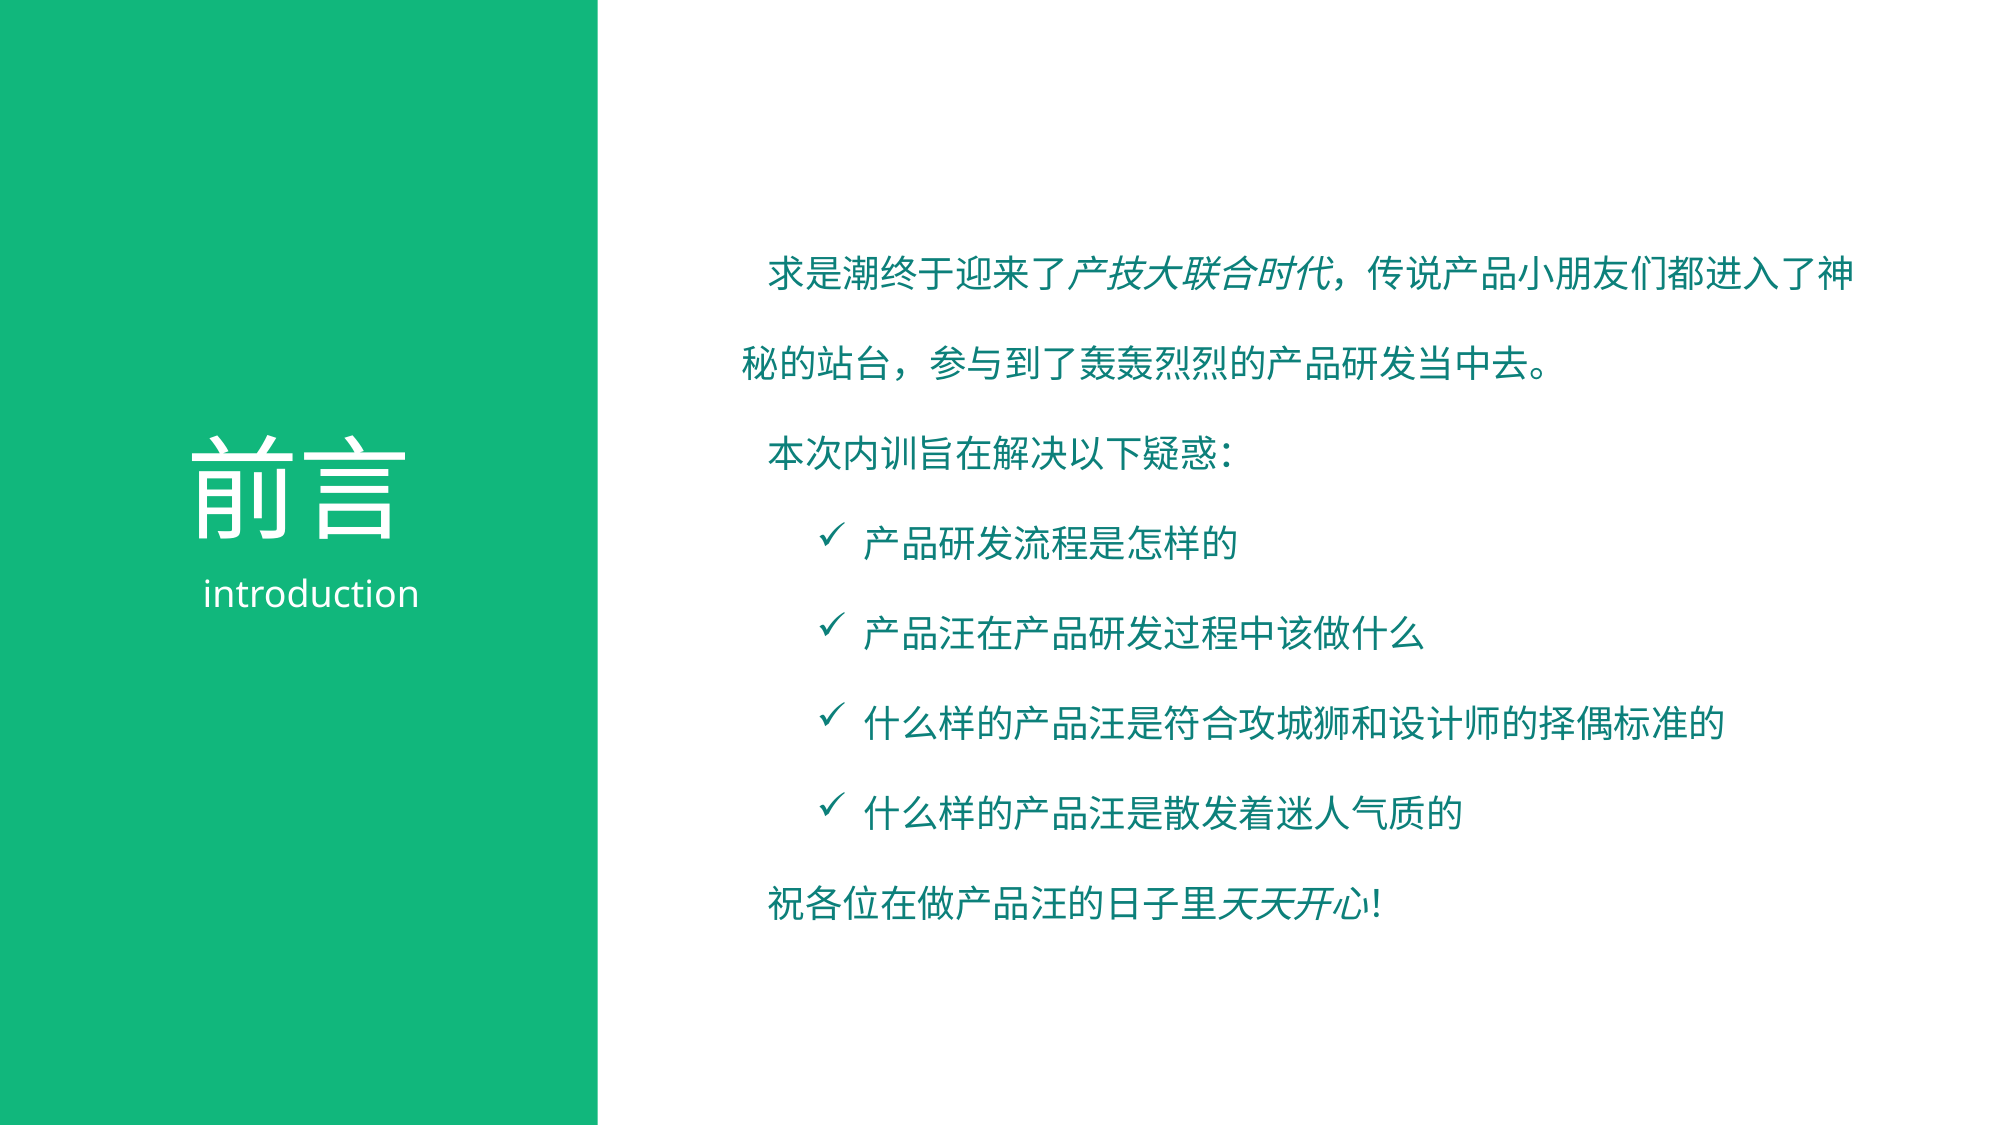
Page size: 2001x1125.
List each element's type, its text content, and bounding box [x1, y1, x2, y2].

text_box [0, 0, 599, 1125]
text_box 求是潮终于迎来了产技大联合时代，传说产品小朋友们都进入了神秘的站台，参与到了轰轰烈烈的产品研发当中去。 本次内训旨在解决以下疑惑： 产品研发流程是怎样的 产品汪在产品研发过程中该做什么 什么样的产品汪是符合攻城狮和设计师的择偶标准的 什么样的产品汪是散发着迷人气质的 祝各位在做产品汪的日子里天天开心！ [726, 197, 1874, 933]
text_box introduction [129, 562, 494, 623]
text_box 前言 [103, 410, 494, 561]
